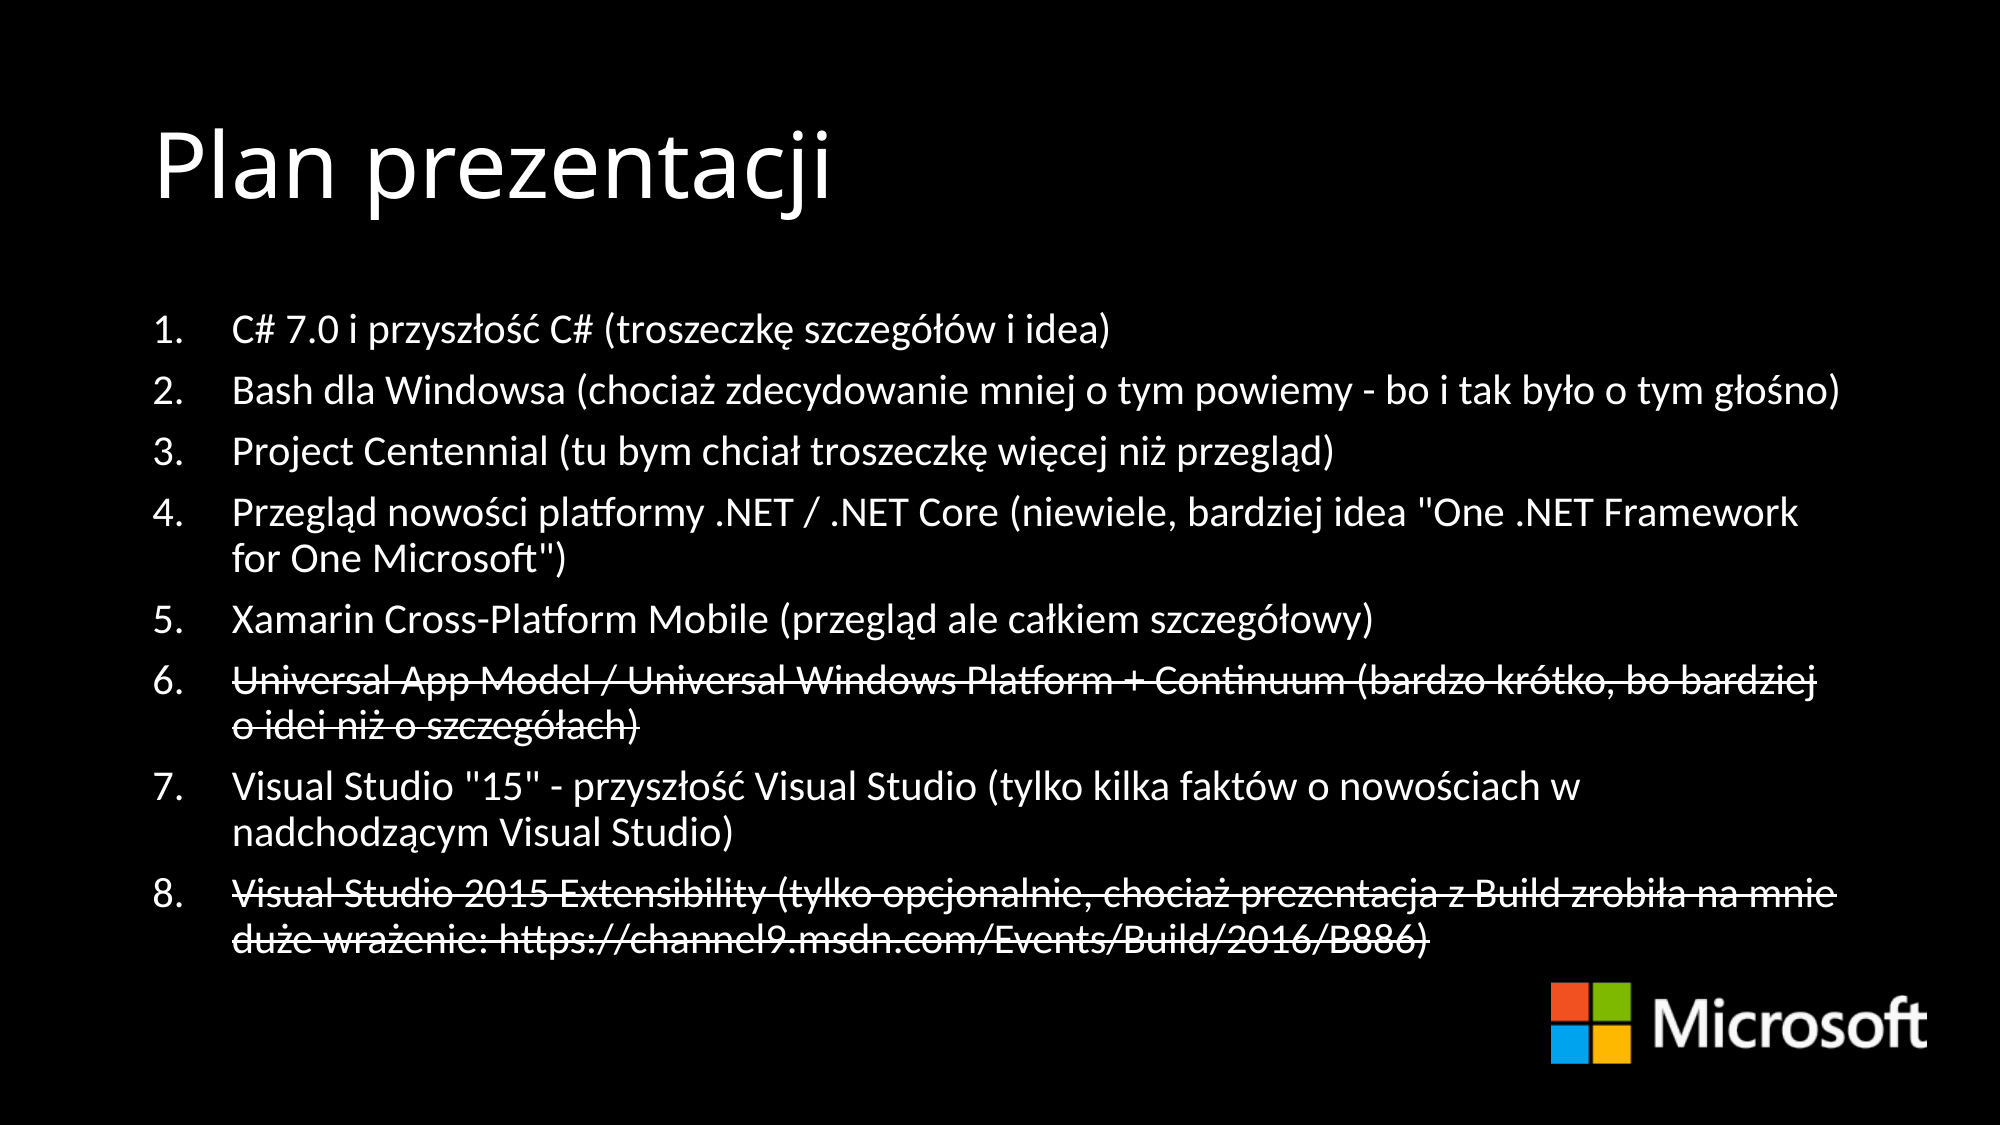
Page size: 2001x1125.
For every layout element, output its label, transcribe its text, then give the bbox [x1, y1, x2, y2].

title Plan prezentacji [137, 59, 1863, 278]
picture [1551, 980, 1927, 1067]
list C# 7.0 i przyszłość C# (troszeczkę szczegółów i idea) Bash dla Windowsa (chociaż zdecydowanie mniej o tym powiemy - bo i tak było o tym głośno) Project Centennial (tu bym chciał troszeczkę więcej niż przegląd) Przegląd nowości platformy .NET / .NET Core (niewiele, bardziej idea "One .NET Framework for One Microsoft") Xamarin Cross-Platform Mobile (przegląd ale całkiem szczegółowy) Universal App Model / Universal Windows Platform + Continuum (bardzo krótko, bo bardziej o idei niż o szczegółach) Visual Studio "15" - przyszłość Visual Studio (tylko kilka faktów o nowościach w nadchodzącym Visual Studio) Visual Studio 2015 Extensibility (tylko opcjonalnie, chociaż prezentacja z Build zrobiła na mnie duże wrażenie: https://channel9.msdn.com/Events/Build/2016/B886) [137, 299, 1863, 1014]
